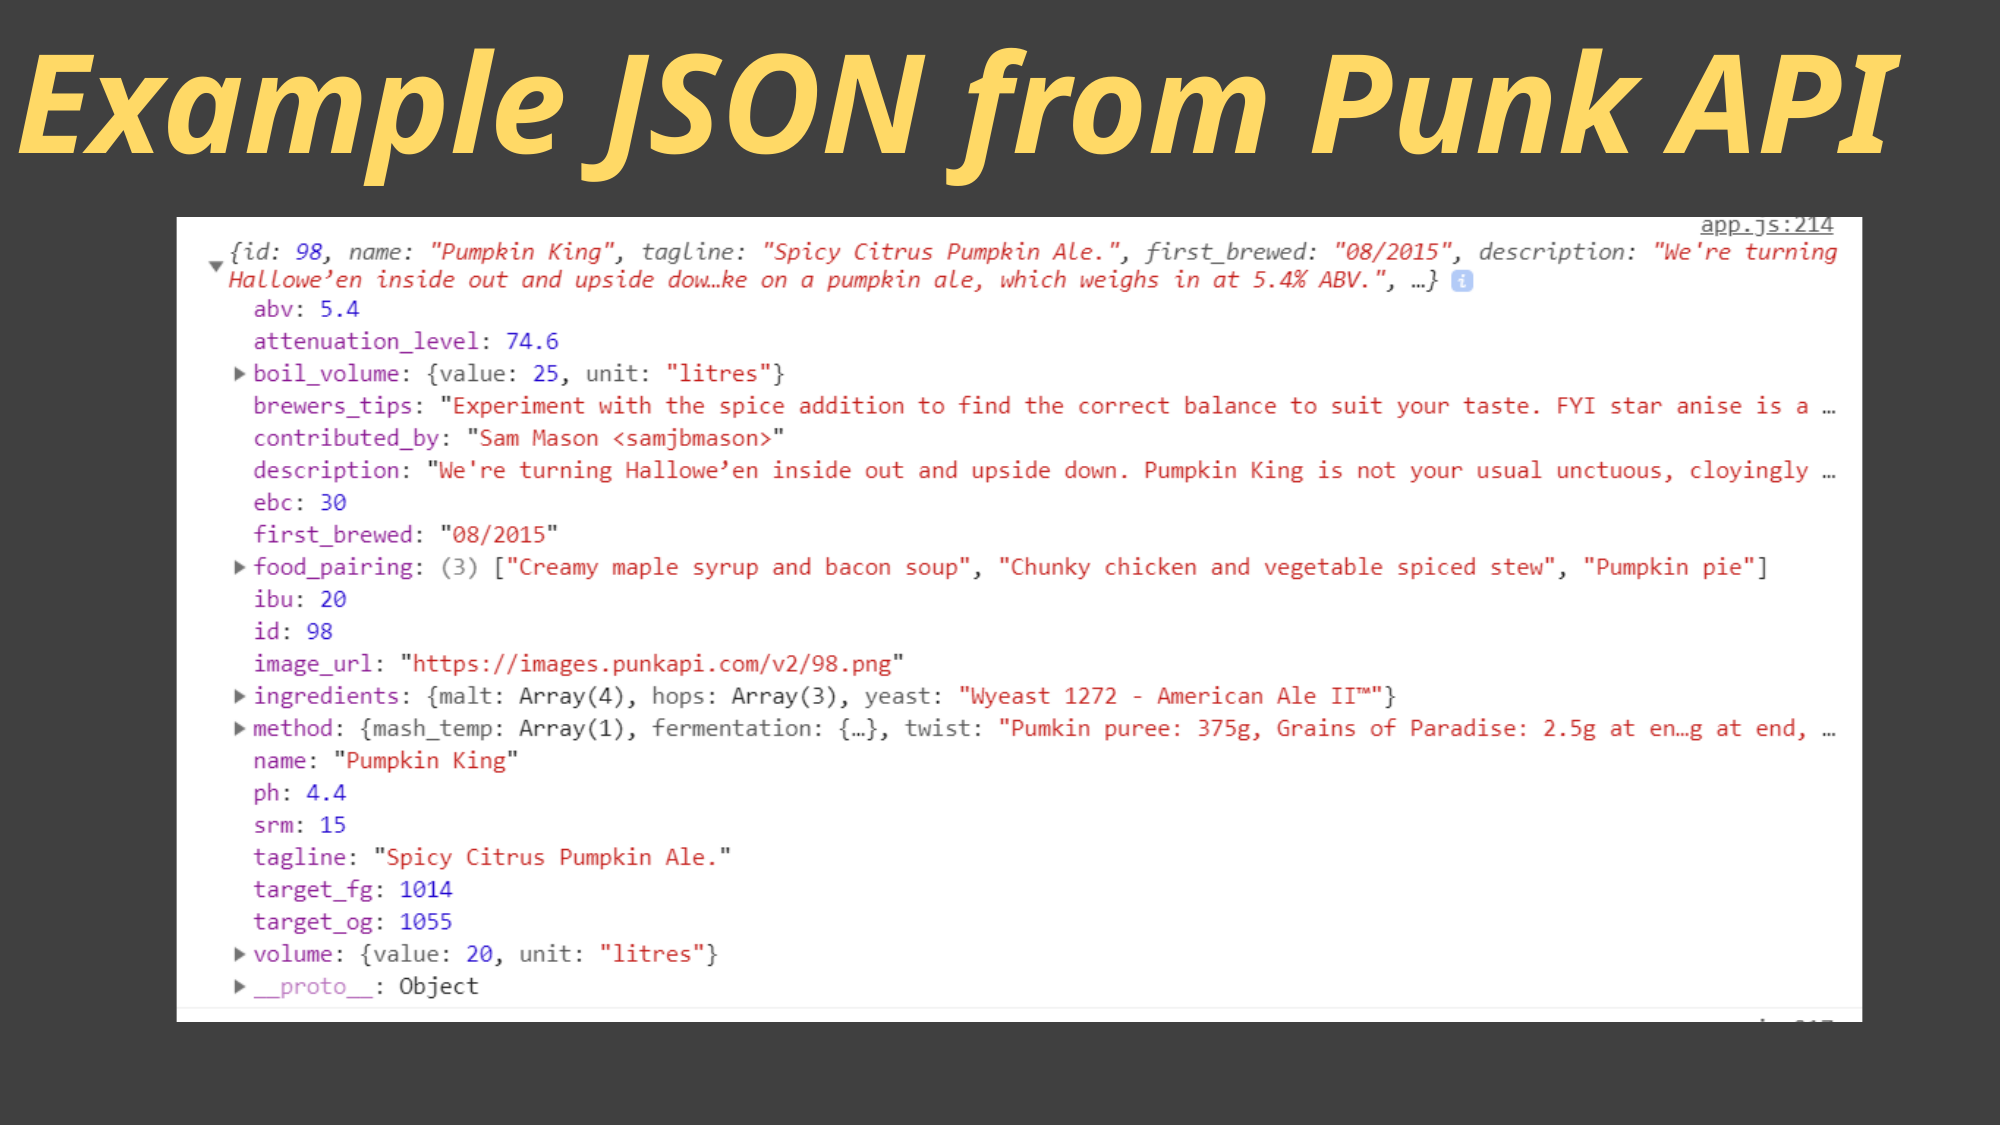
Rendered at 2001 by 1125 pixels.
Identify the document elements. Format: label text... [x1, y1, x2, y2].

picture [176, 217, 1863, 1022]
title Example JSON from Punk API [0, 0, 2000, 218]
